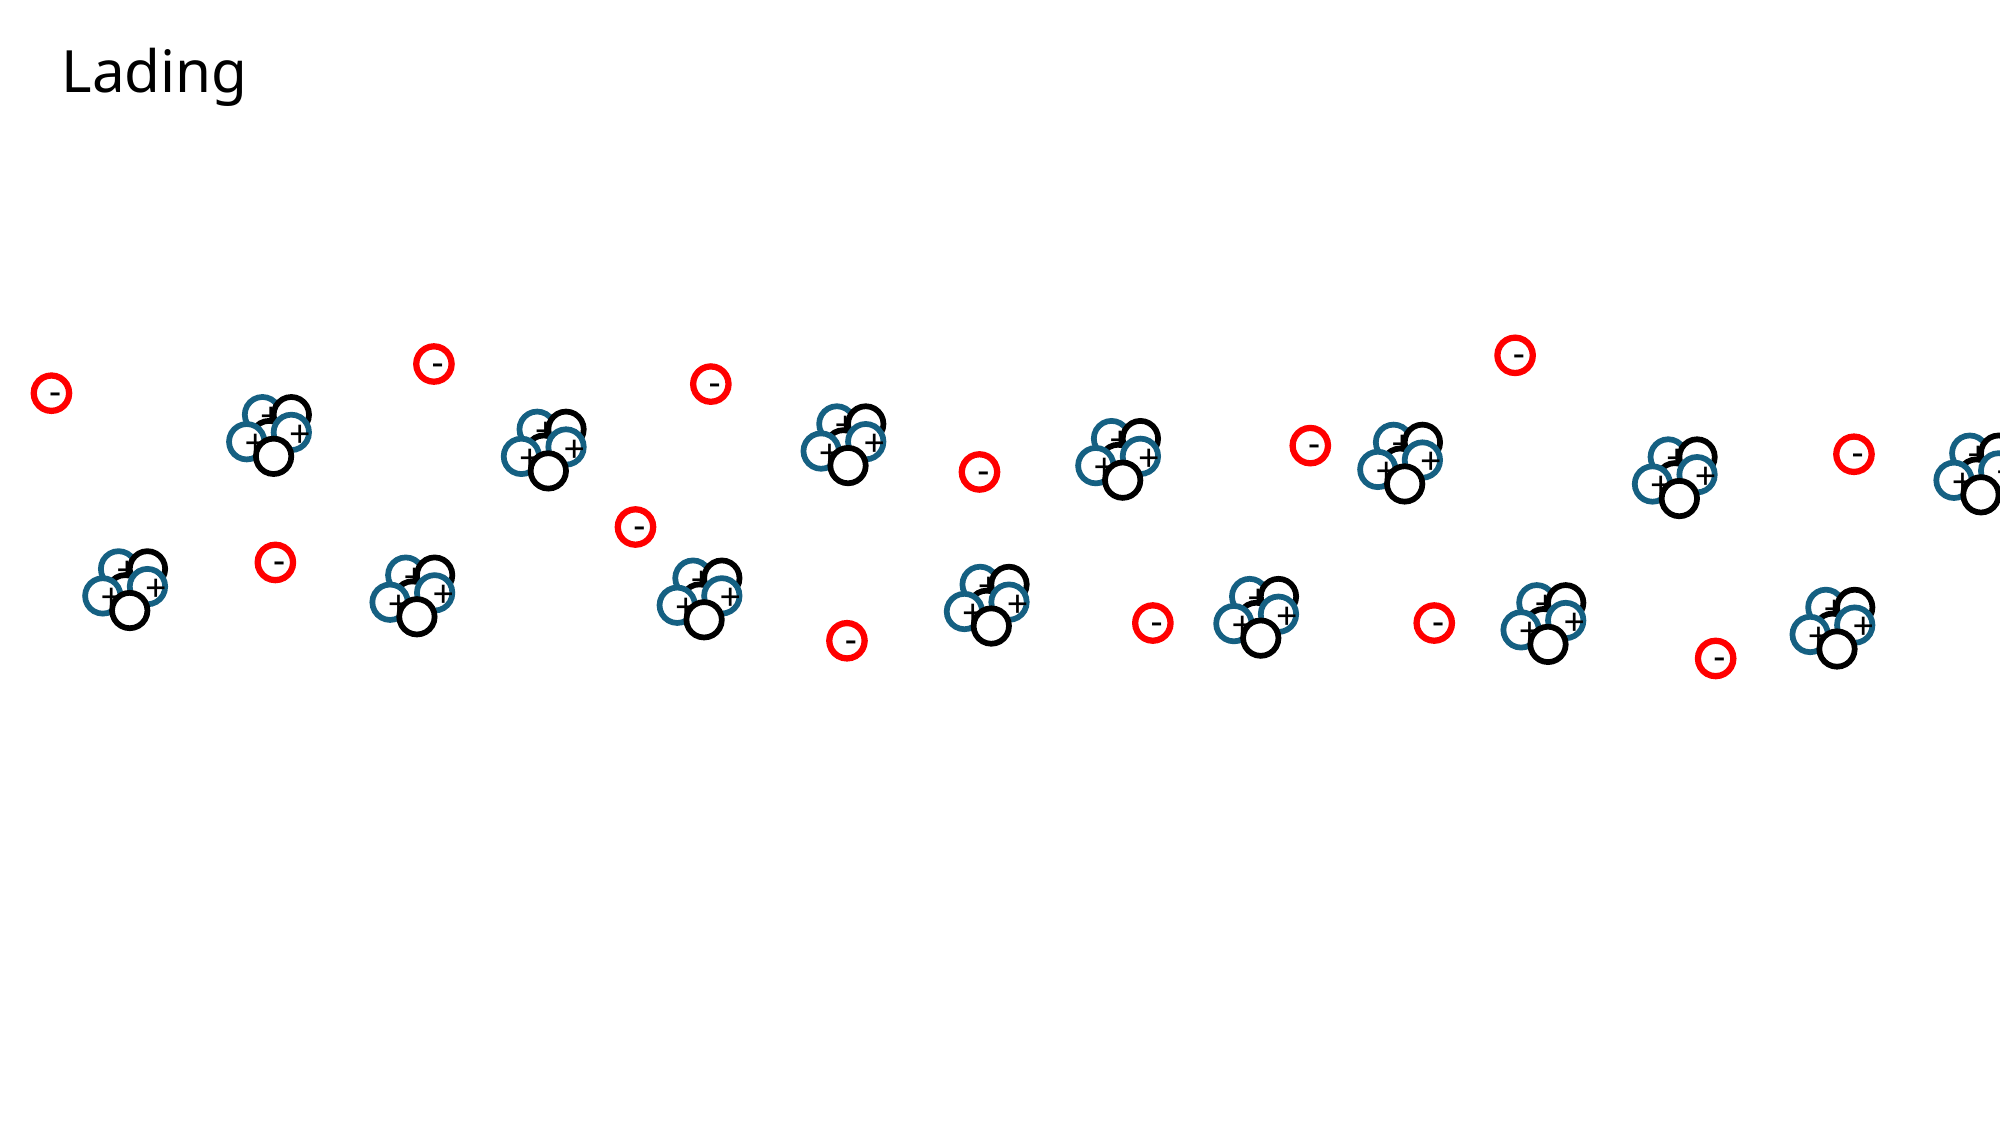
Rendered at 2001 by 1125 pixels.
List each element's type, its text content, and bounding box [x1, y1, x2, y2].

text_box - [960, 452, 999, 492]
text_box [1359, 424, 1441, 503]
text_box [1791, 589, 1873, 668]
text_box - [691, 364, 731, 404]
text_box - [1414, 603, 1454, 643]
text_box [84, 550, 166, 629]
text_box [228, 396, 310, 475]
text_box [946, 566, 1028, 645]
text_box - [414, 344, 454, 384]
text_box - [1133, 603, 1173, 643]
text_box - [1495, 336, 1535, 375]
text_box - [1291, 426, 1330, 465]
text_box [1634, 438, 1716, 517]
text_box - [1834, 434, 1874, 474]
text_box - [616, 507, 655, 547]
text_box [503, 411, 585, 490]
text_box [659, 559, 741, 639]
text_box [802, 405, 884, 484]
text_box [1215, 578, 1297, 657]
text_box Lading [46, 26, 263, 112]
text_box - [827, 621, 867, 661]
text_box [1935, 434, 2000, 514]
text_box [1077, 420, 1159, 499]
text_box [371, 556, 453, 636]
text_box - [32, 373, 71, 413]
text_box - [256, 543, 295, 582]
text_box - [1696, 639, 1735, 678]
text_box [1502, 584, 1584, 663]
